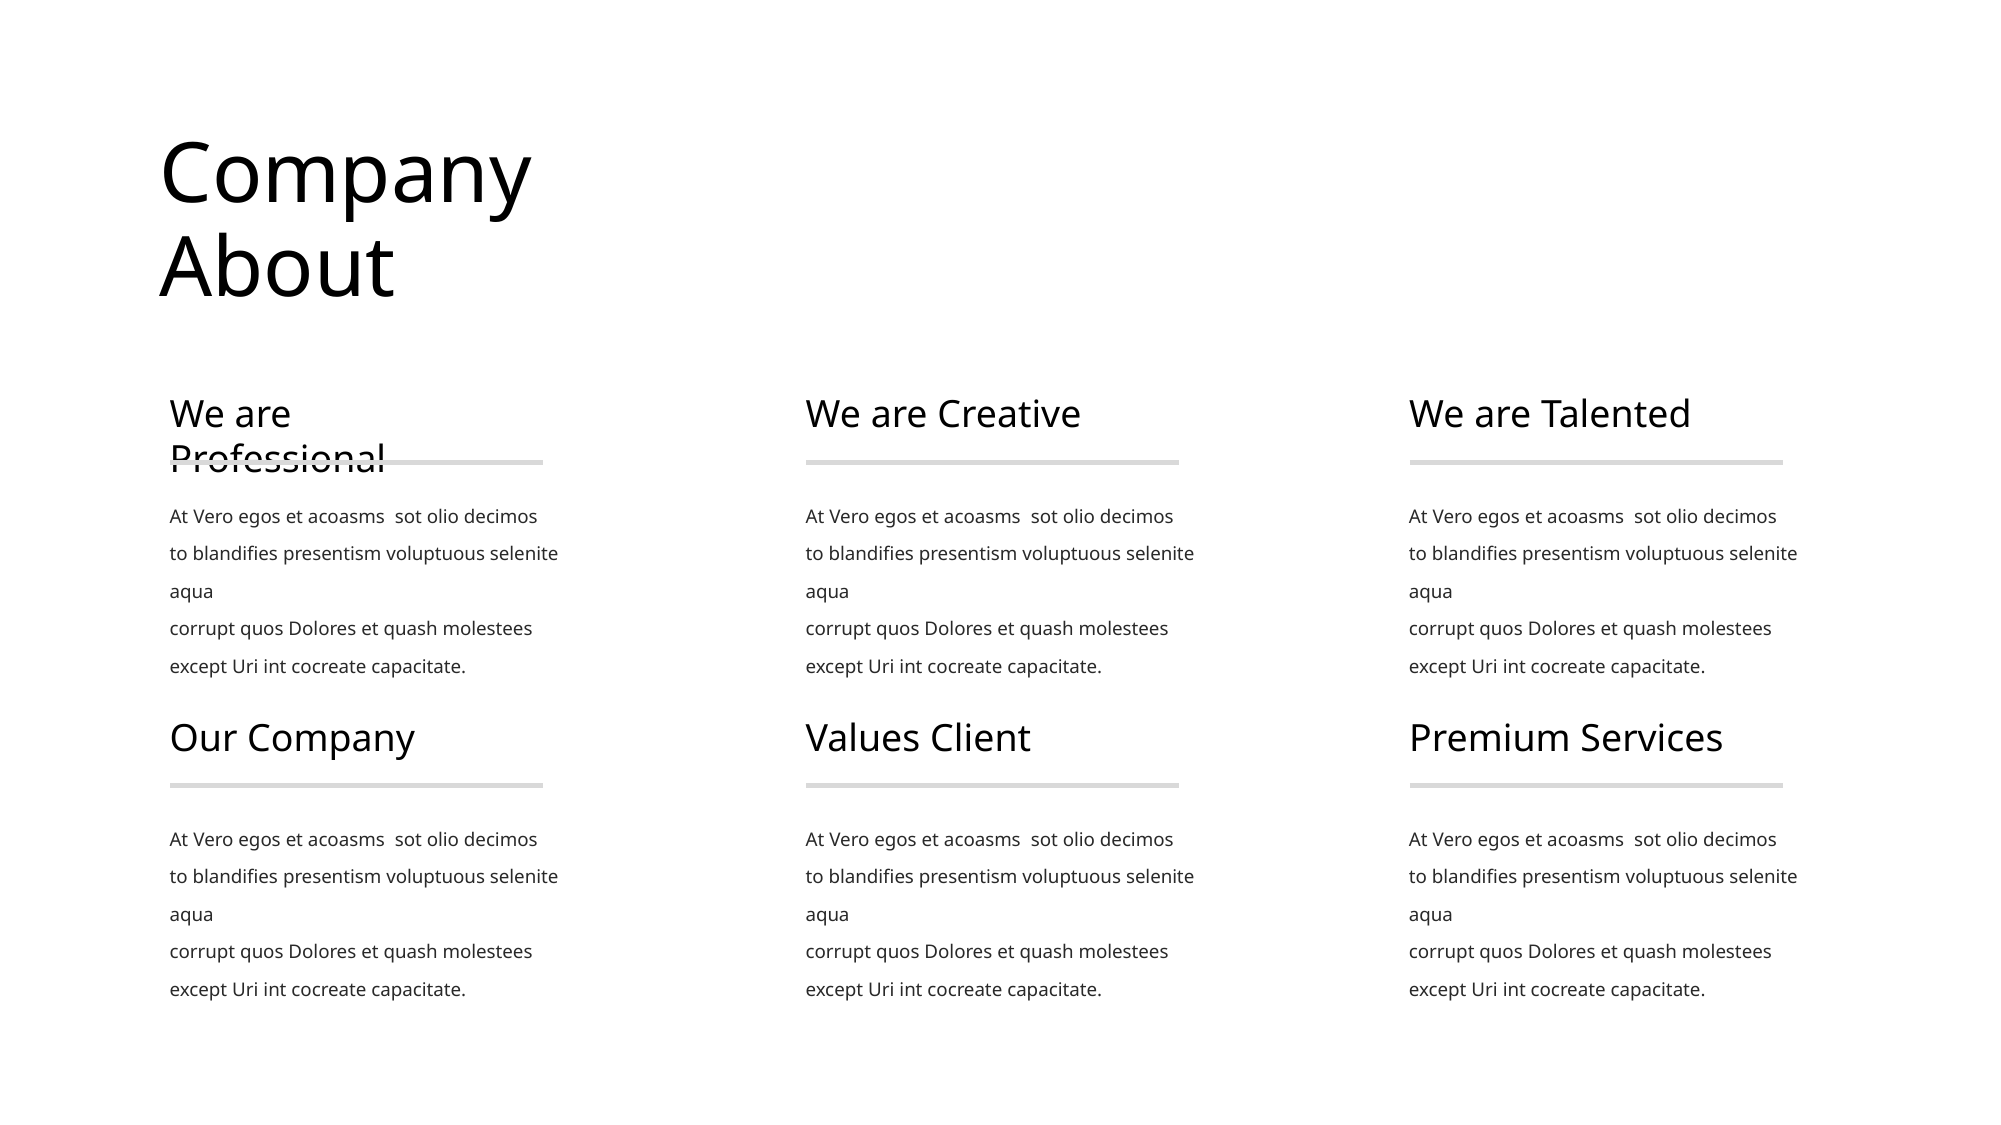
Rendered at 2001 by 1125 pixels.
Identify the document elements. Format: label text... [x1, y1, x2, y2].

text_box Company About [144, 118, 802, 321]
text_box At Vero egos et acoasms sot olio decimos to blandifies presentism voluptuous selenite aqua corrupt quos Dolores et quash molestees except Uri int cocreate capacitate. [154, 482, 607, 685]
text_box We are Professional [154, 383, 529, 488]
text_box At Vero egos et acoasms sot olio decimos to blandifies presentism voluptuous selenite aqua corrupt quos Dolores et quash molestees except Uri int cocreate capacitate. [154, 805, 607, 1008]
text_box Values Client [790, 706, 1165, 766]
text_box We are Talented [1394, 383, 1768, 443]
text_box At Vero egos et acoasms sot olio decimos to blandifies presentism voluptuous selenite aqua corrupt quos Dolores et quash molestees except Uri int cocreate capacitate. [790, 805, 1243, 1008]
text_box Premium Services [1394, 706, 1768, 766]
text_box Our Company [154, 706, 640, 766]
text_box We are Creative [790, 383, 1165, 443]
text_box At Vero egos et acoasms sot olio decimos to blandifies presentism voluptuous selenite aqua corrupt quos Dolores et quash molestees except Uri int cocreate capacitate. [790, 482, 1243, 685]
text_box At Vero egos et acoasms sot olio decimos to blandifies presentism voluptuous selenite aqua corrupt quos Dolores et quash molestees except Uri int cocreate capacitate. [1394, 805, 1846, 1008]
text_box At Vero egos et acoasms sot olio decimos to blandifies presentism voluptuous selenite aqua corrupt quos Dolores et quash molestees except Uri int cocreate capacitate. [1394, 482, 1846, 685]
